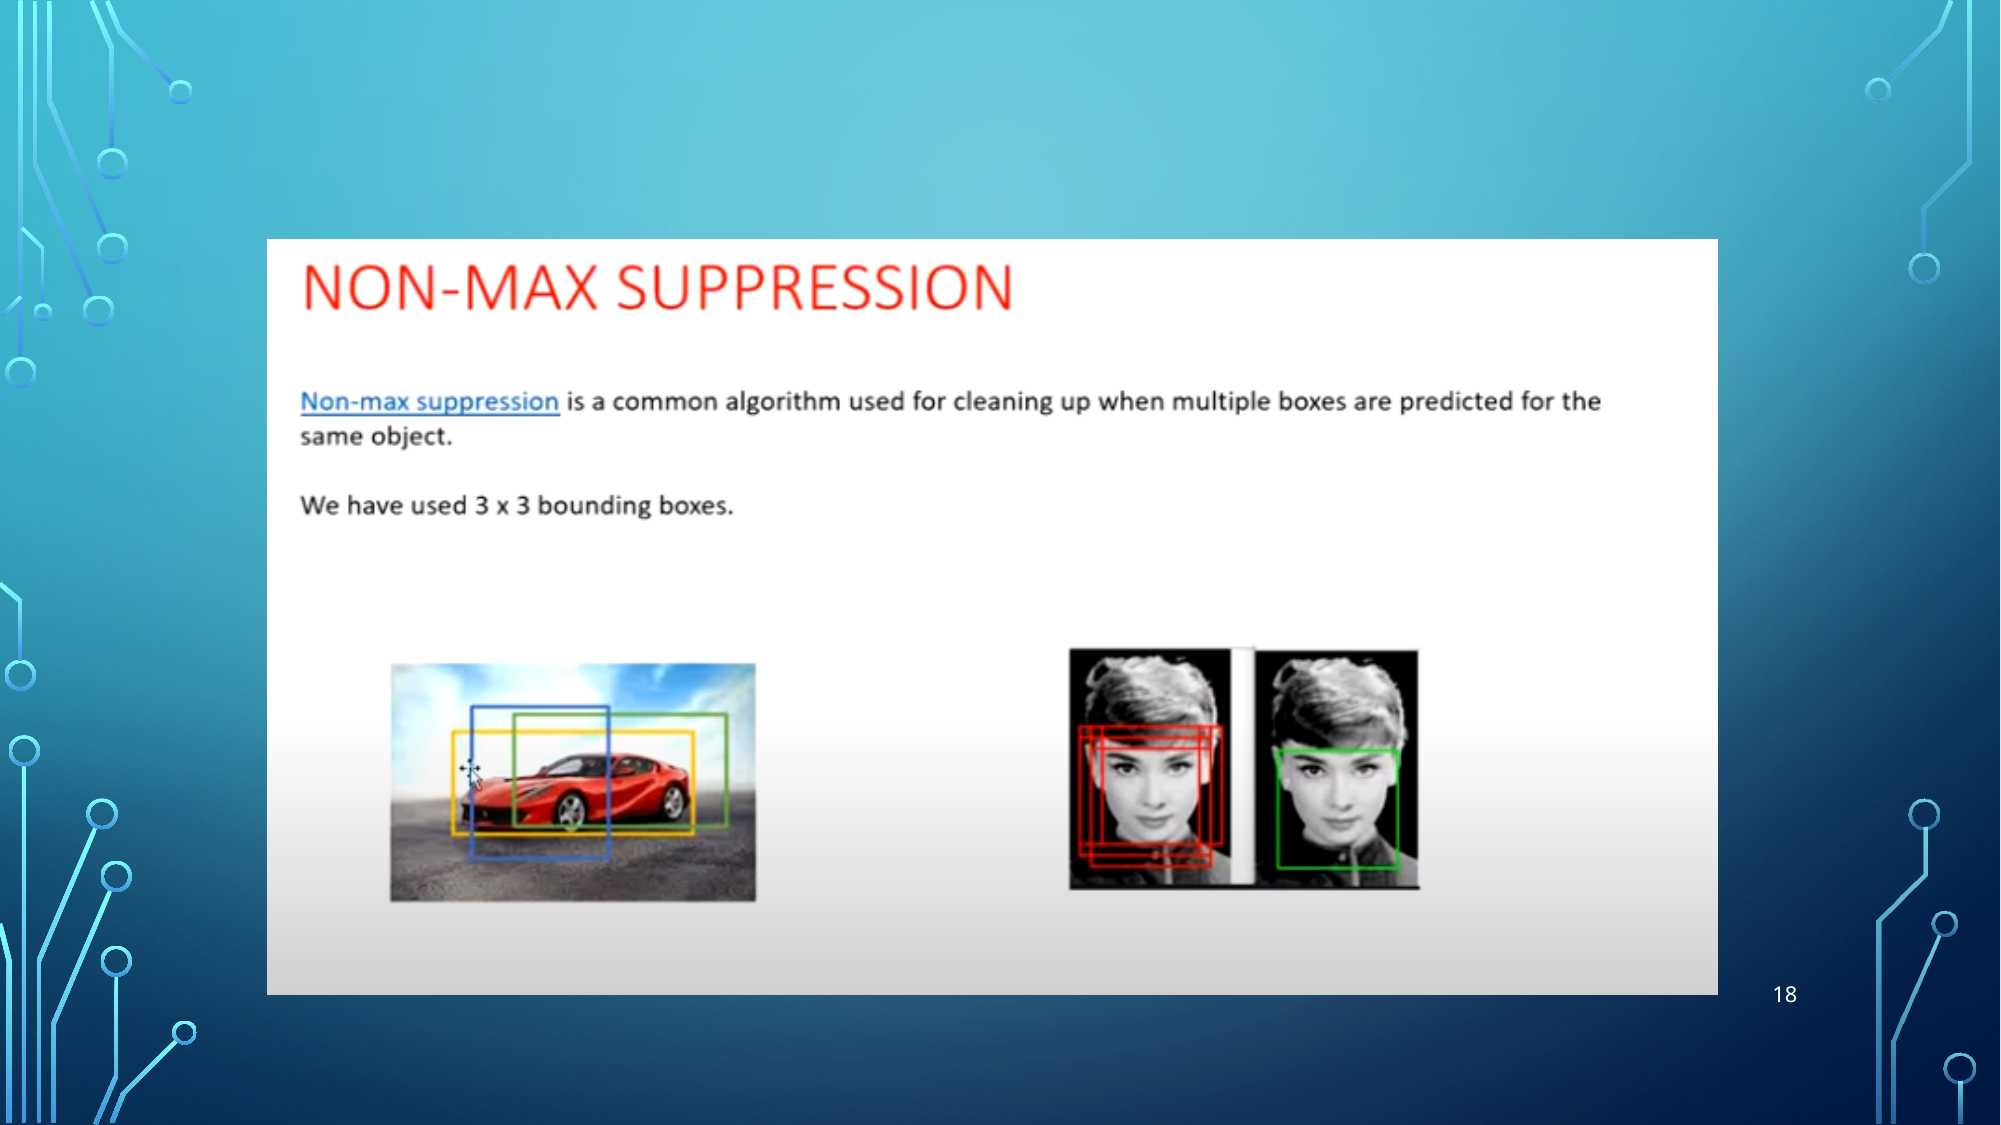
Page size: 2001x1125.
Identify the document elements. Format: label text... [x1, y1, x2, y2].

picture [267, 239, 1719, 995]
slide_number 18 [1685, 965, 1813, 1025]
